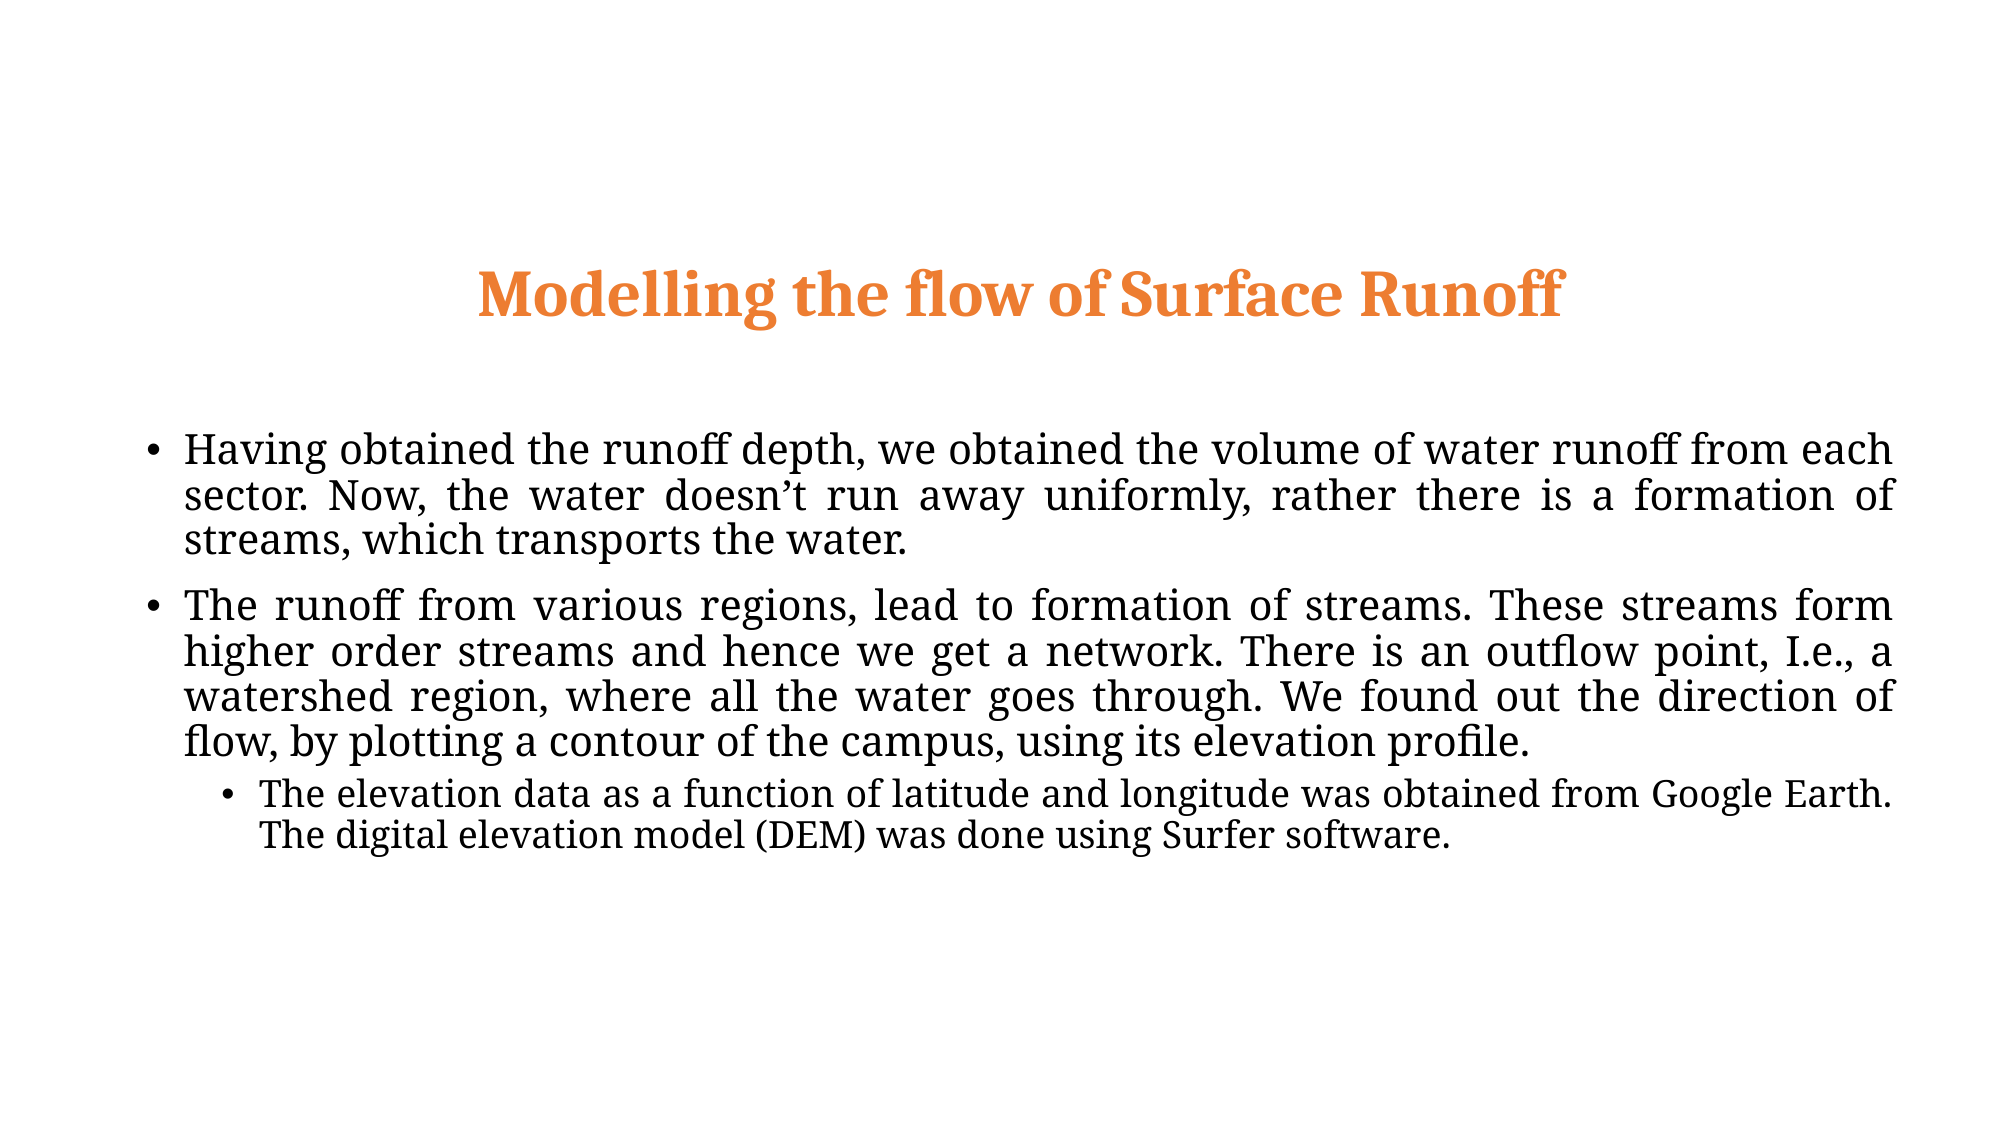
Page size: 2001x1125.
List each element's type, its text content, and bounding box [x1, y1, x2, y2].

title Modelling the flow of Surface Runoff [157, 186, 1883, 404]
list Having obtained the runoff depth, we obtained the volume of water runoff from each sector. Now, the water doesn’t run away uniformly, rather there is a formation of streams, which transports the water. The runoff from various regions, lead to formation of streams. These streams form higher order streams and hence we get a network. There is an outflow point, I.e., a watershed region, where all the water goes through. We found out the direction of flow, by plotting a contour of the campus, using its elevation profile. The elevation data as a function of latitude and longitude was obtained from Google Earth. The digital elevation model (DEM) was done using Surfer software. [131, 421, 1910, 1125]
